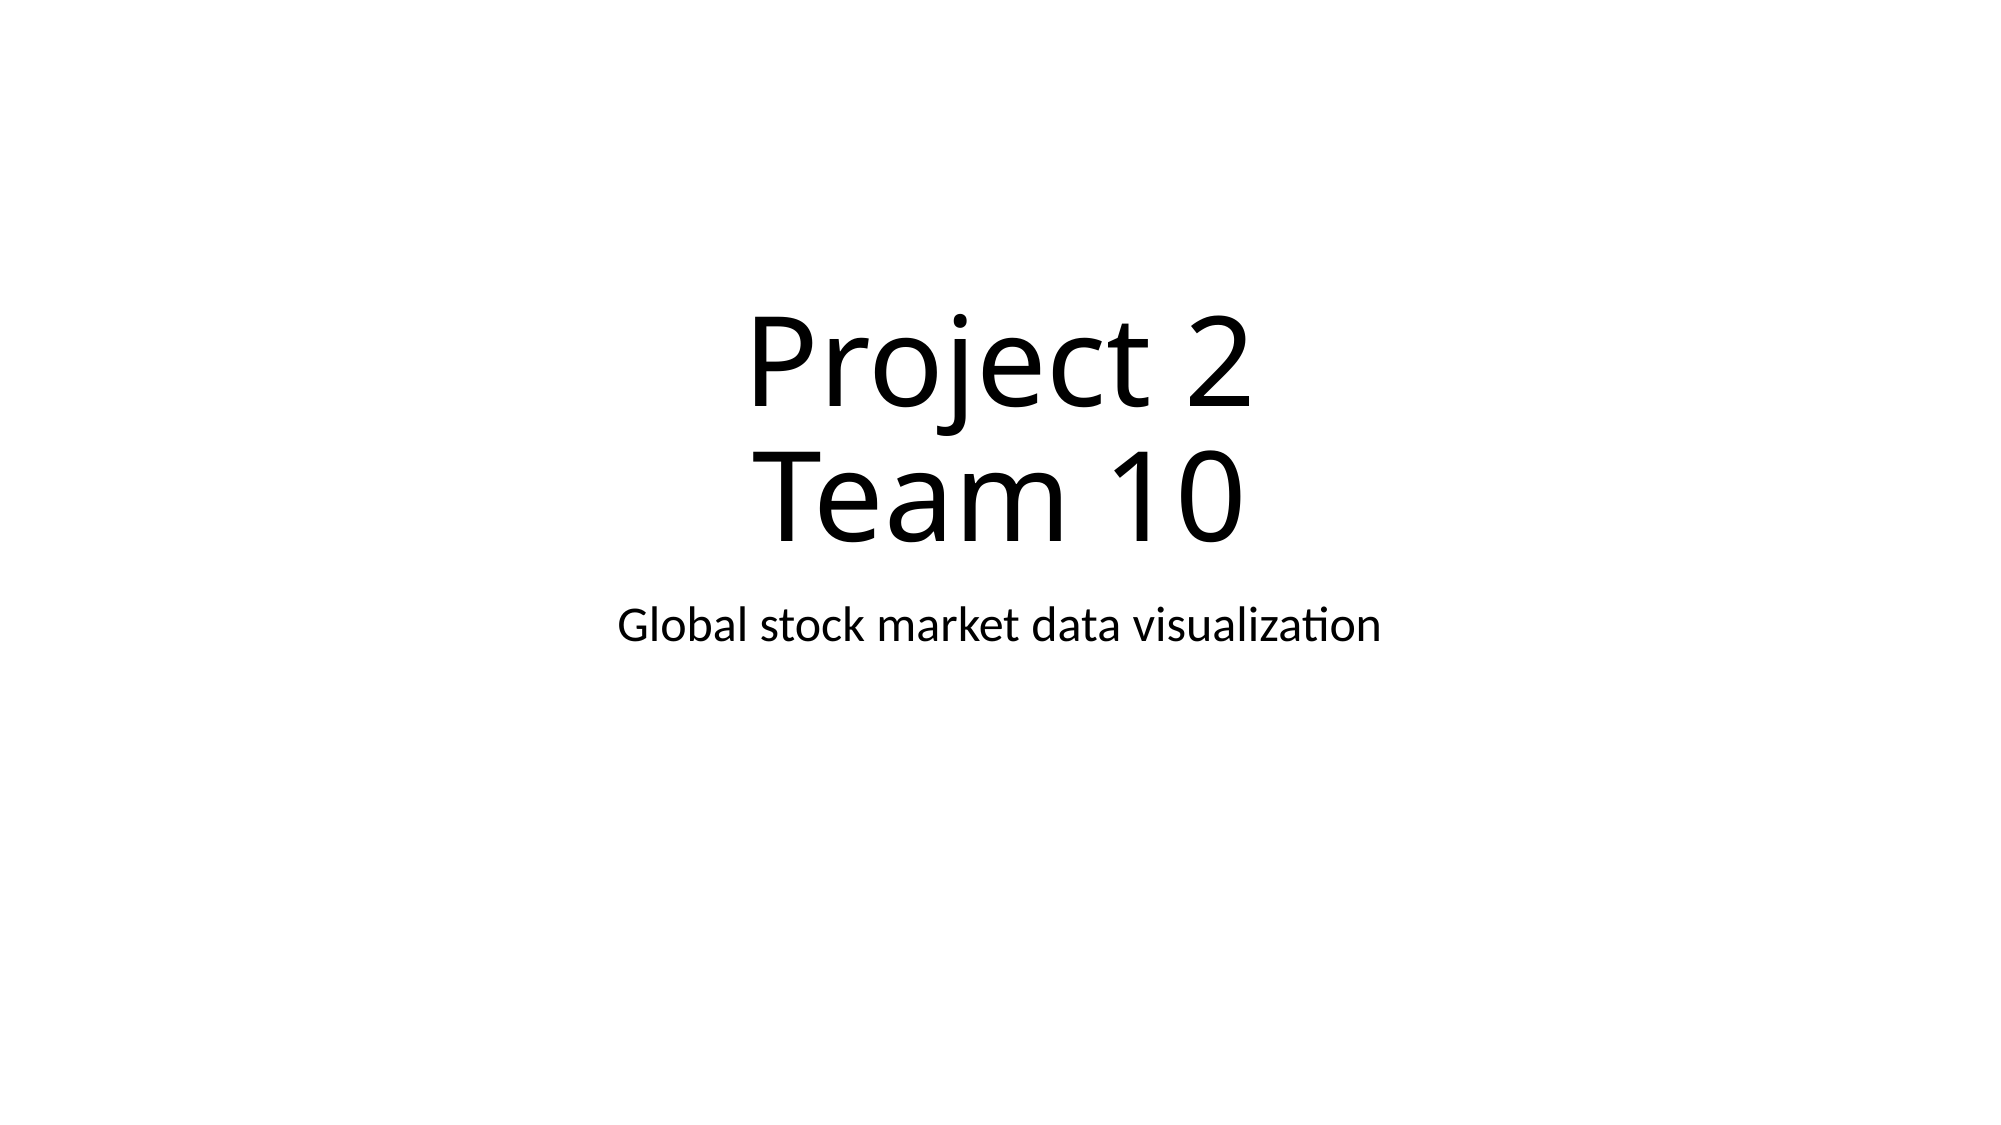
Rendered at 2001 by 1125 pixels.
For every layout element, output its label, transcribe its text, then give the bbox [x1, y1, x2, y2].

title Project 2 Team 10 [249, 184, 1750, 576]
subtitle Global stock market data visualization [249, 590, 1750, 863]
